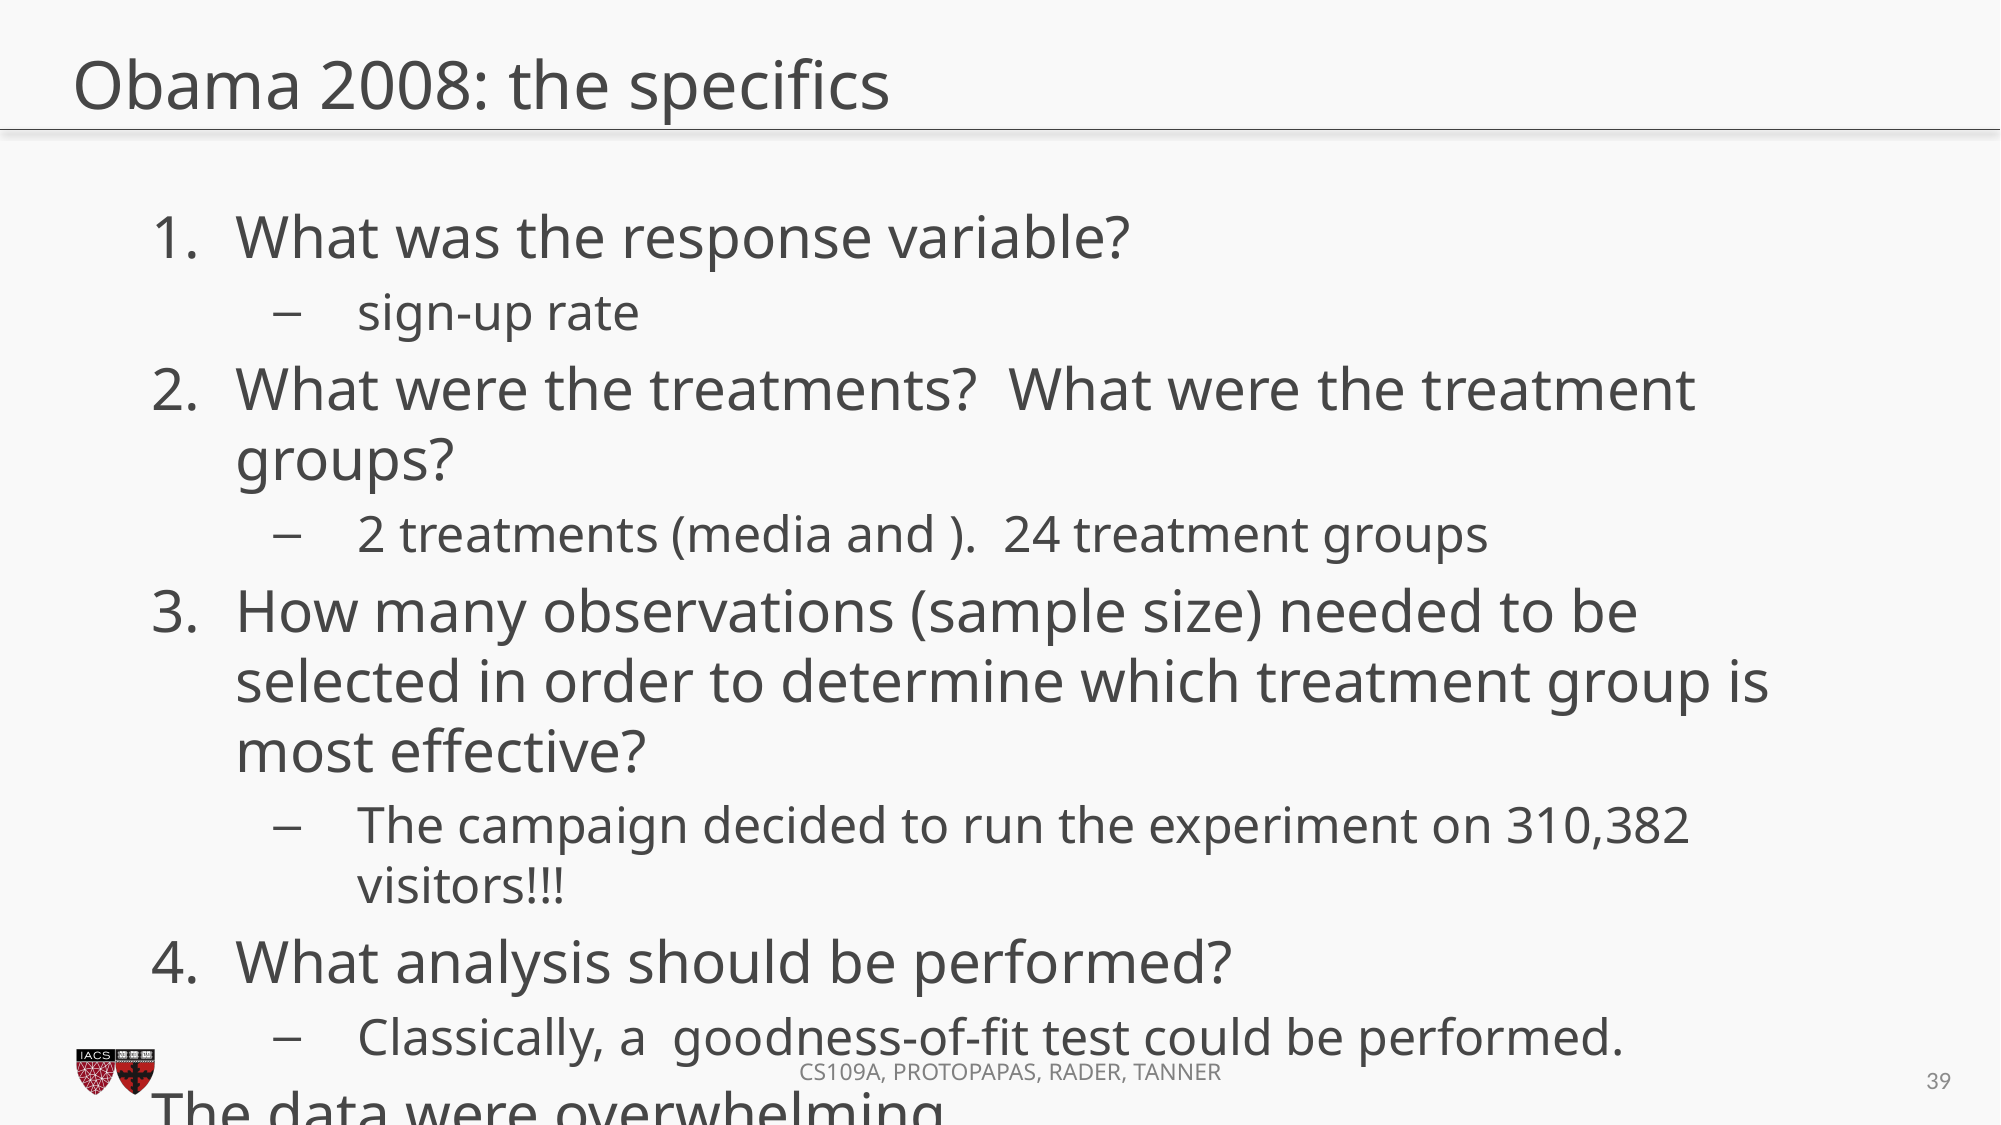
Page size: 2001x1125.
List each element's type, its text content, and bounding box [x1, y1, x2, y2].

slide_number 39 [1500, 1050, 1967, 1110]
picture [75, 1049, 155, 1095]
title Obama 2008: the specifics [57, 35, 1943, 162]
